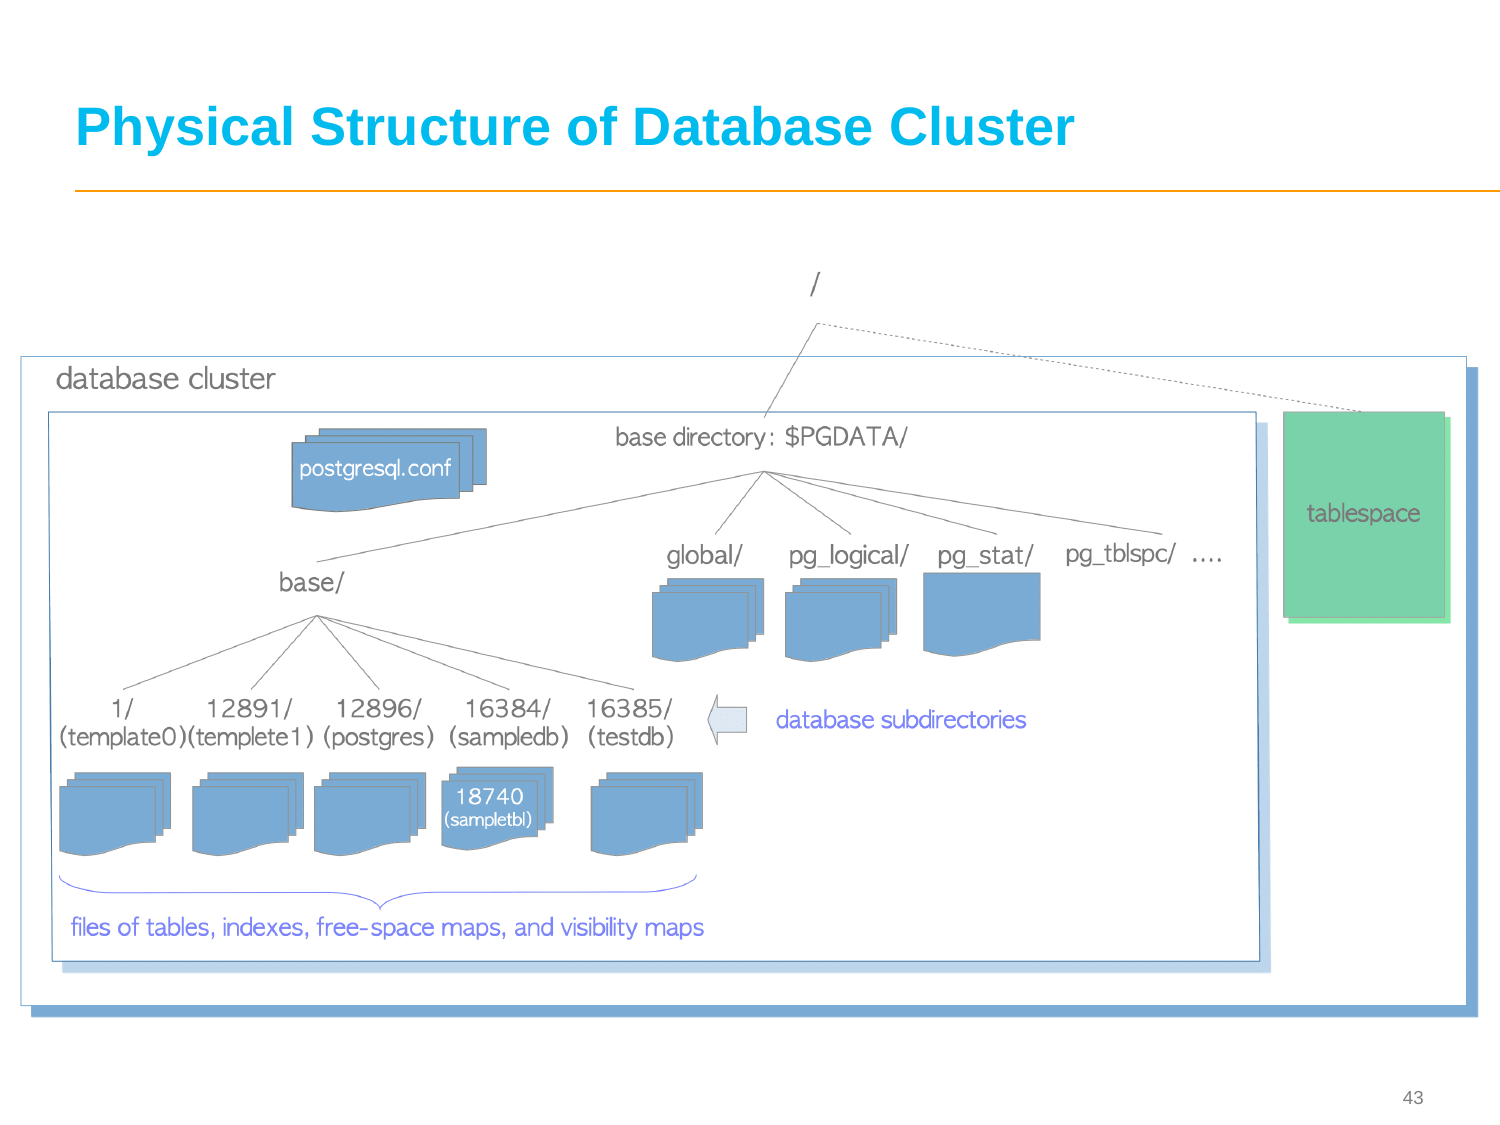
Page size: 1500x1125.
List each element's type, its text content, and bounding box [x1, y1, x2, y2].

title Physical Structure of Database Cluster [75, 27, 1422, 157]
picture [0, 245, 1500, 1047]
